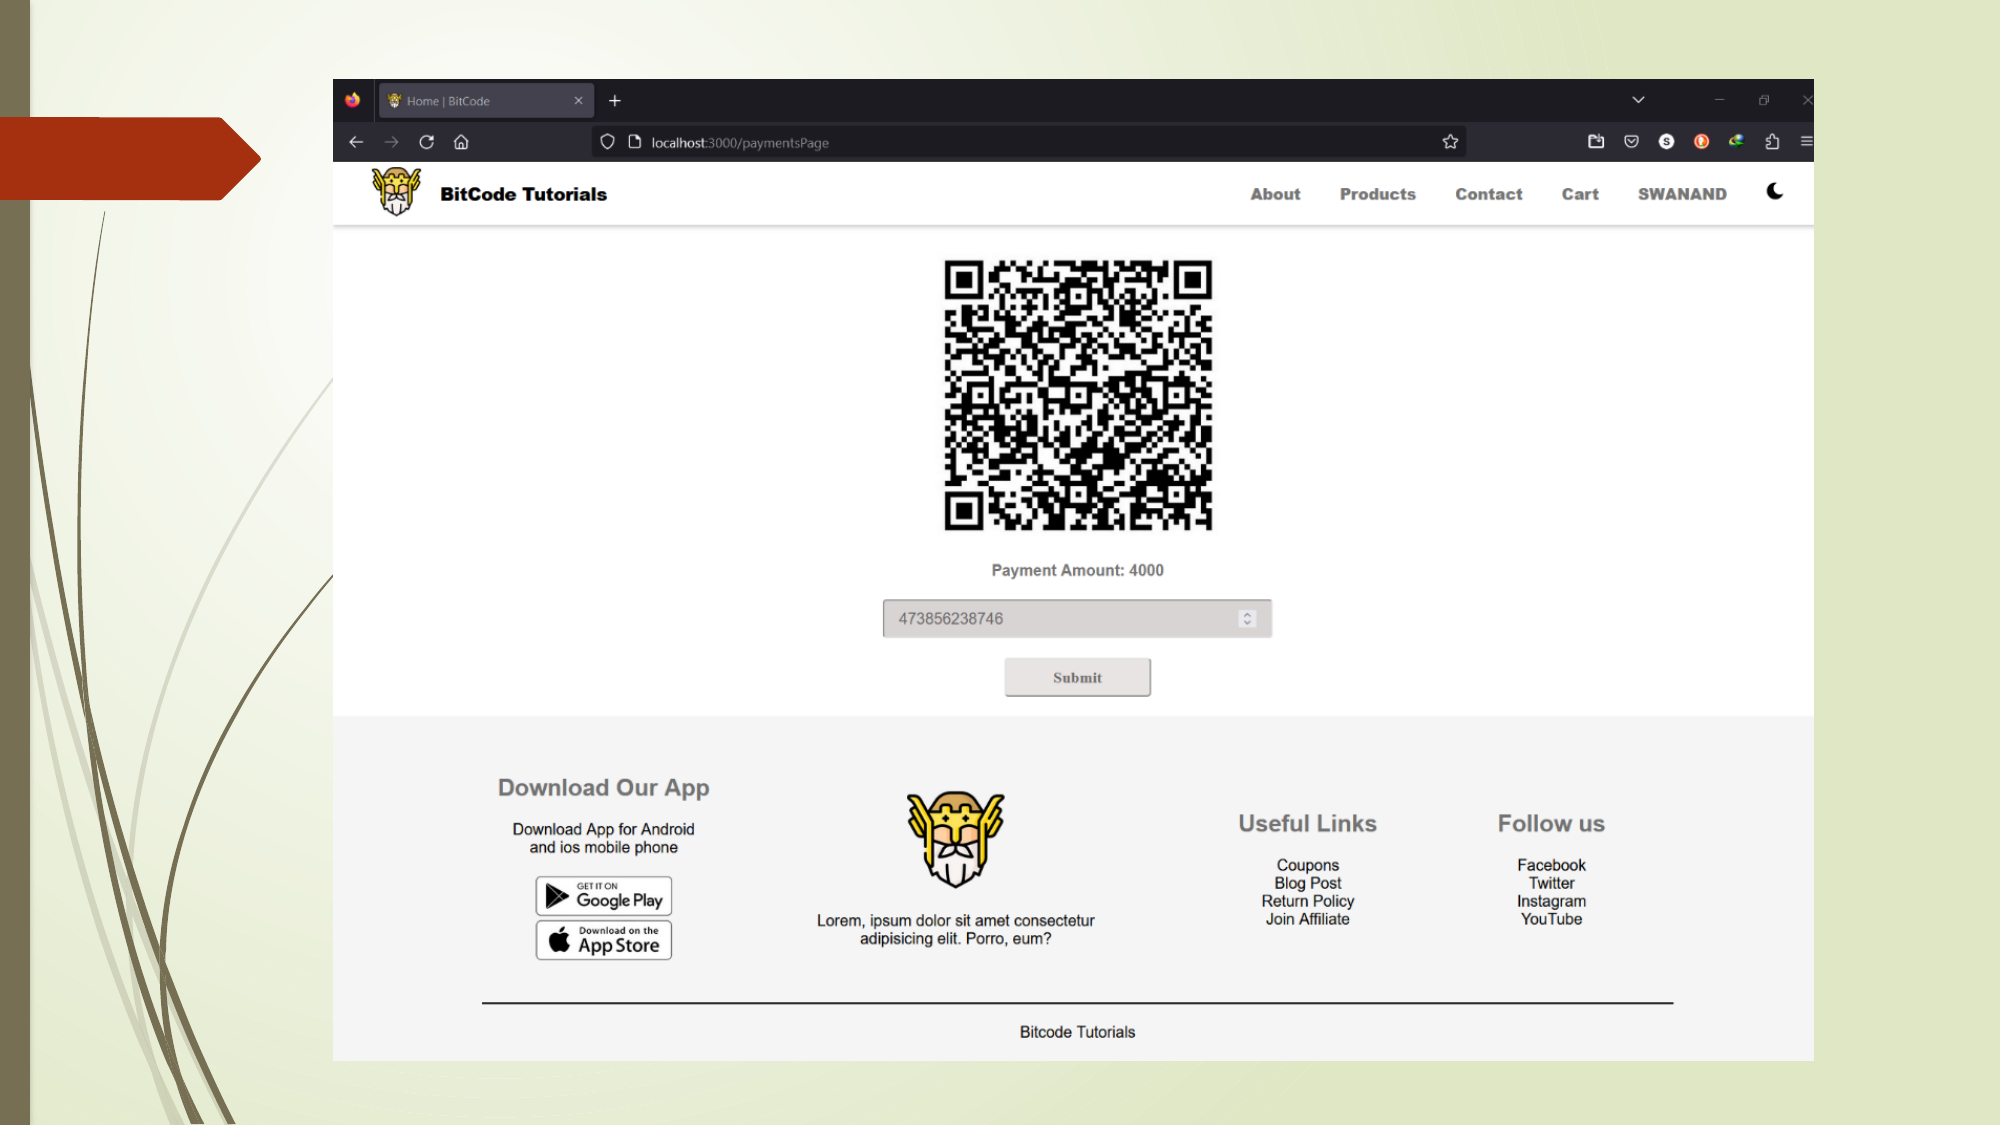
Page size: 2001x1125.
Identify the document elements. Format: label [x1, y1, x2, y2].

picture [333, 79, 1814, 1061]
